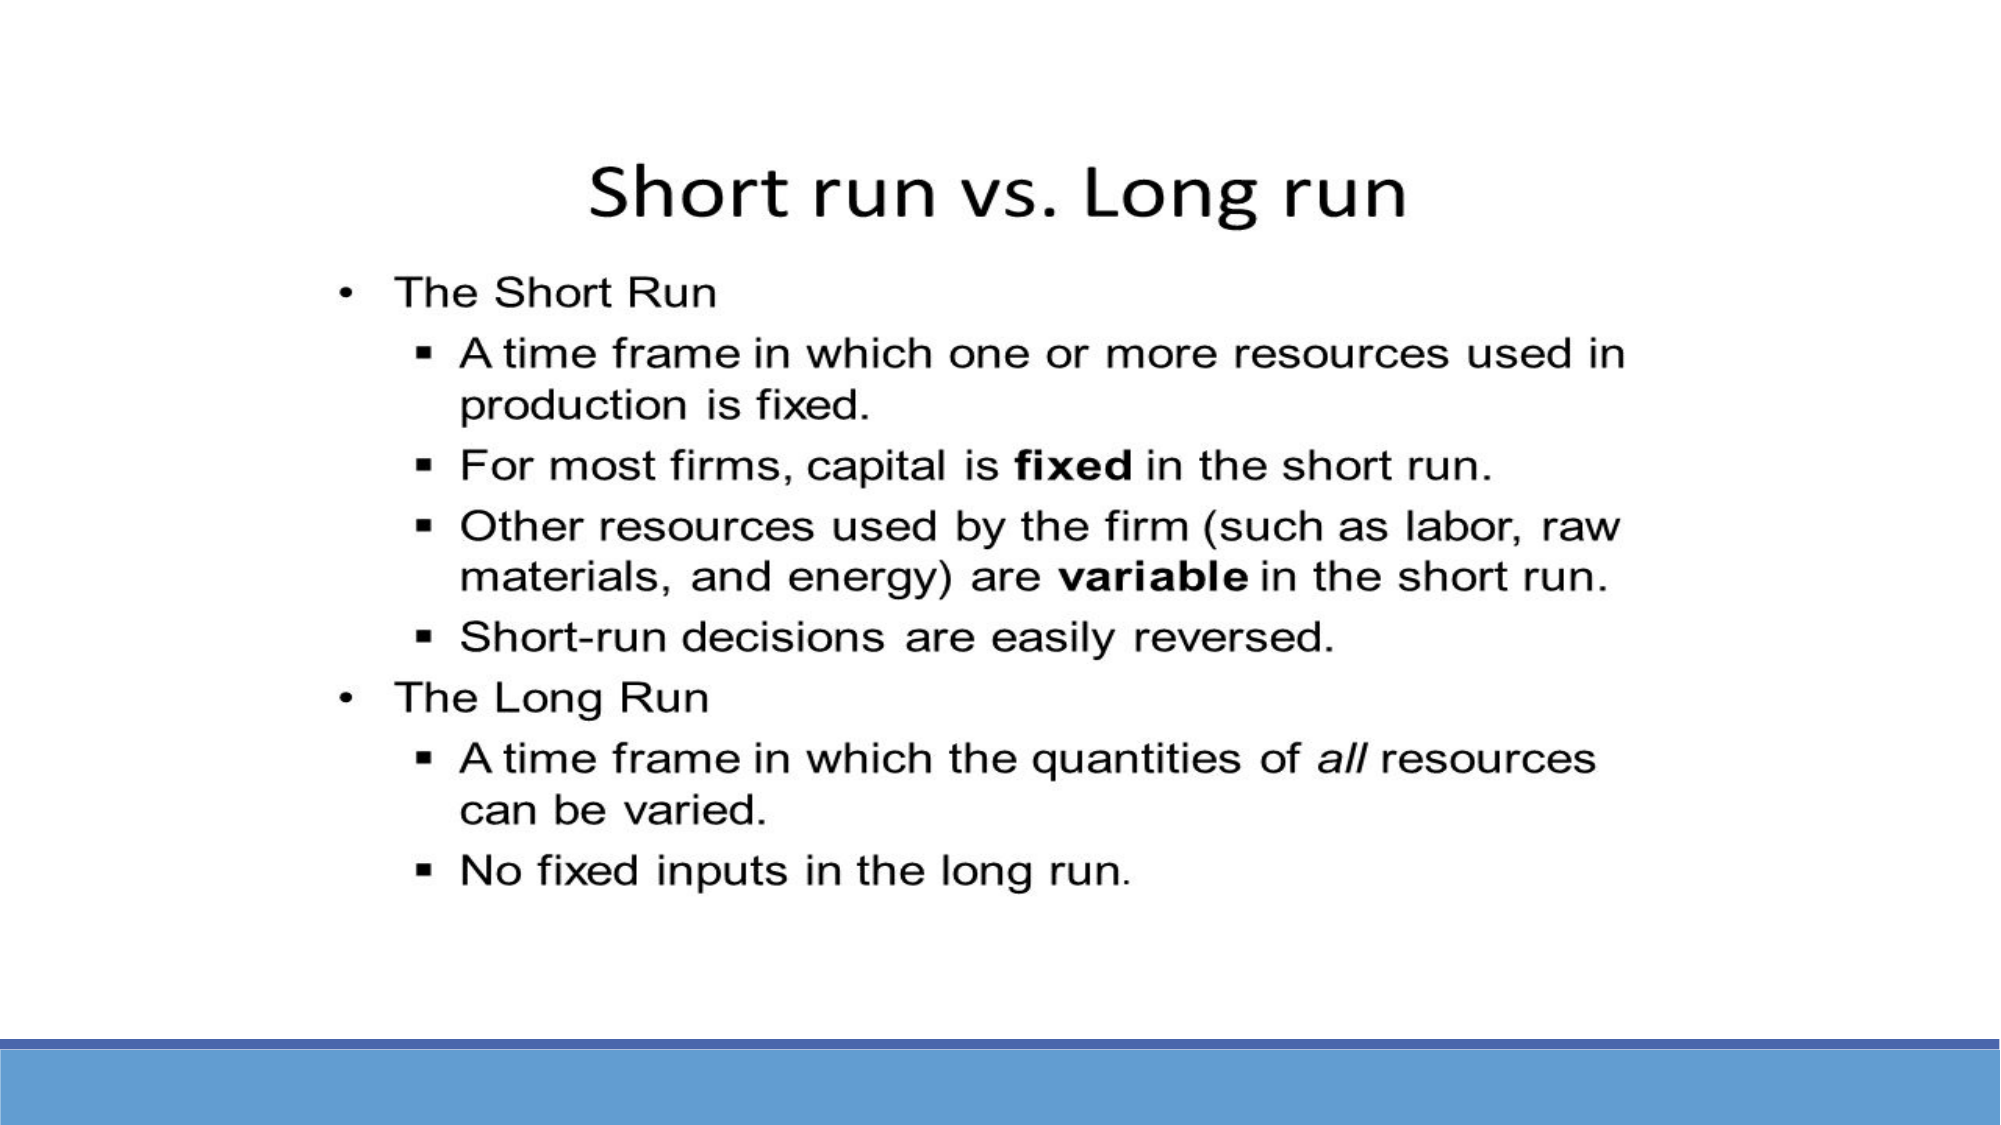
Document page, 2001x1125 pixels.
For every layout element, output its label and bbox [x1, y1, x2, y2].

picture [249, 72, 1751, 1024]
